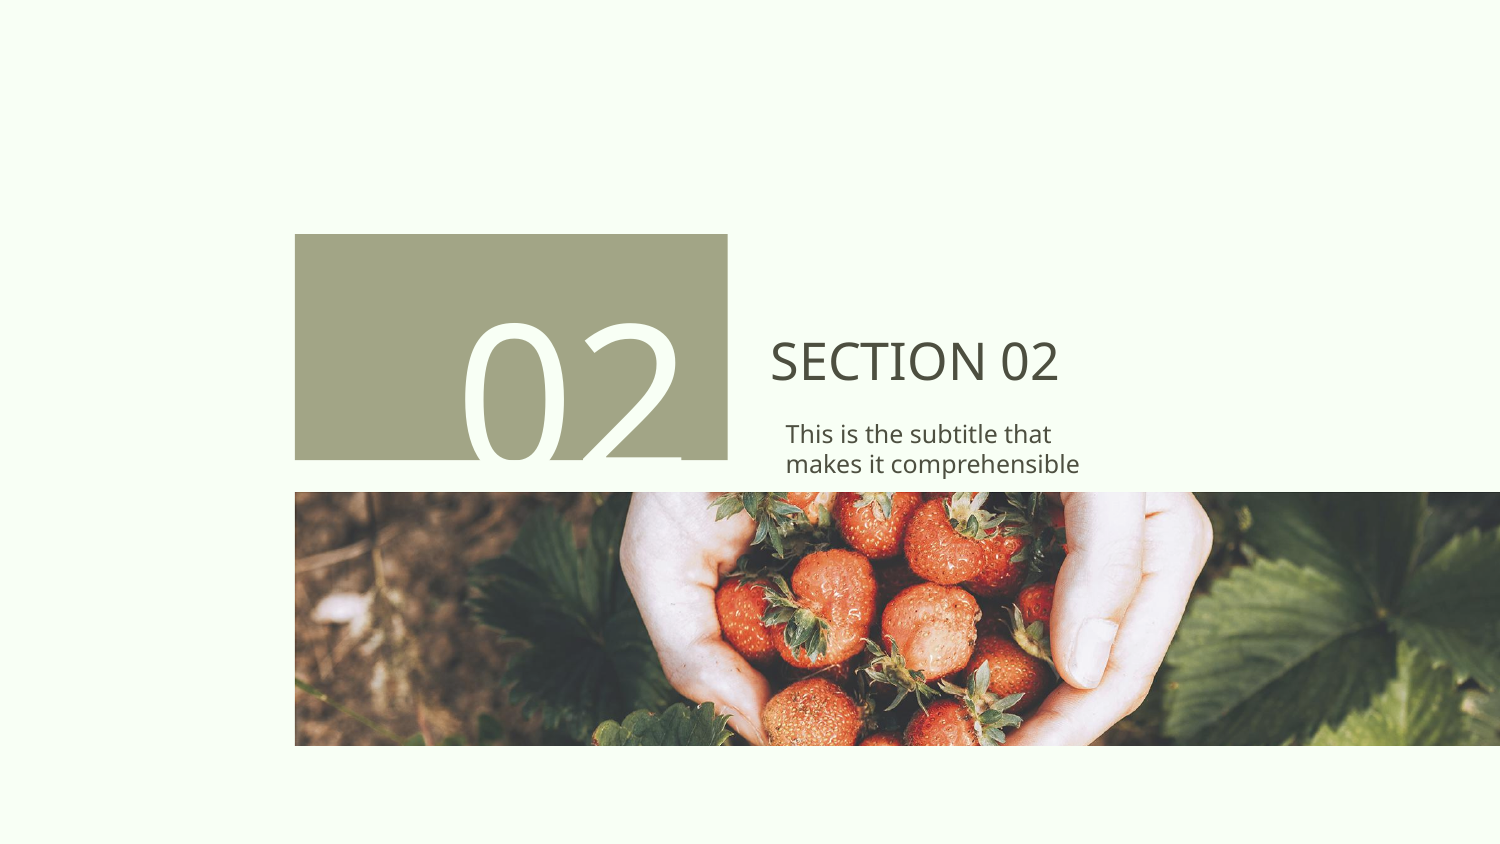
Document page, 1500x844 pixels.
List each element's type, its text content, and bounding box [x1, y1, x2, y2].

title 02 [340, 289, 708, 490]
picture [294, 492, 1500, 747]
title SECTION 02 [770, 289, 1500, 391]
subtitle This is the subtitle that makes it comprehensible [770, 403, 1112, 463]
